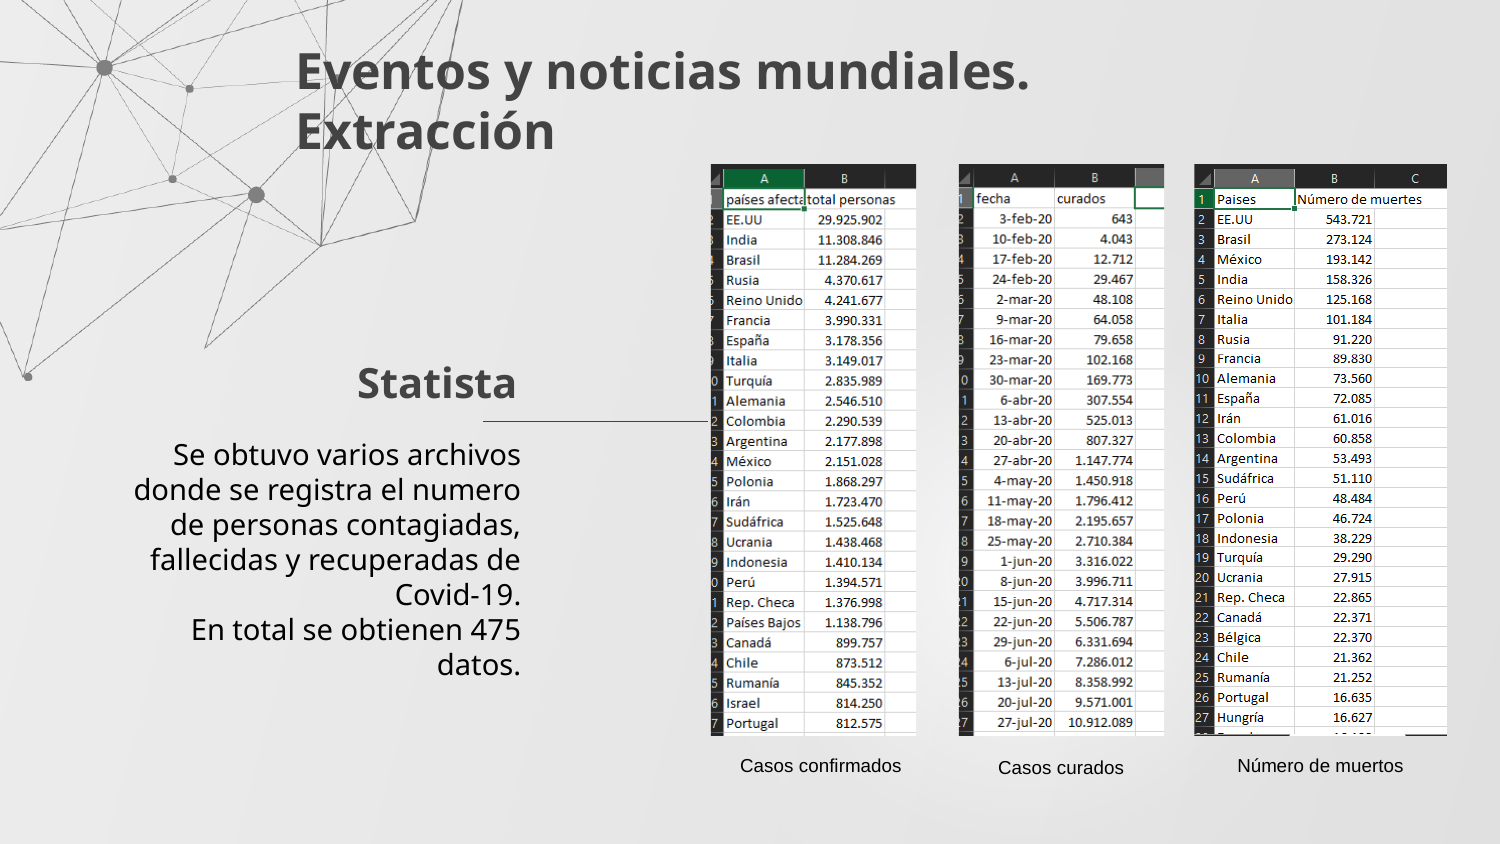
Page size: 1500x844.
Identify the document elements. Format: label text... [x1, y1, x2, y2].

subtitle Se obtuvo varios archivos donde se registra el numero de personas contagiadas, fallecidas y recuperadas de Covid-19. En total se obtienen 475 datos. [108, 422, 537, 715]
text_box Casos confirmados [725, 745, 917, 784]
picture [0, 0, 1500, 844]
text_box Número de muertos [1222, 746, 1419, 784]
title Statista [94, 84, 533, 422]
text_box Casos curados [983, 747, 1140, 786]
title Eventos y noticias mundiales. Extracción [280, 24, 1136, 145]
